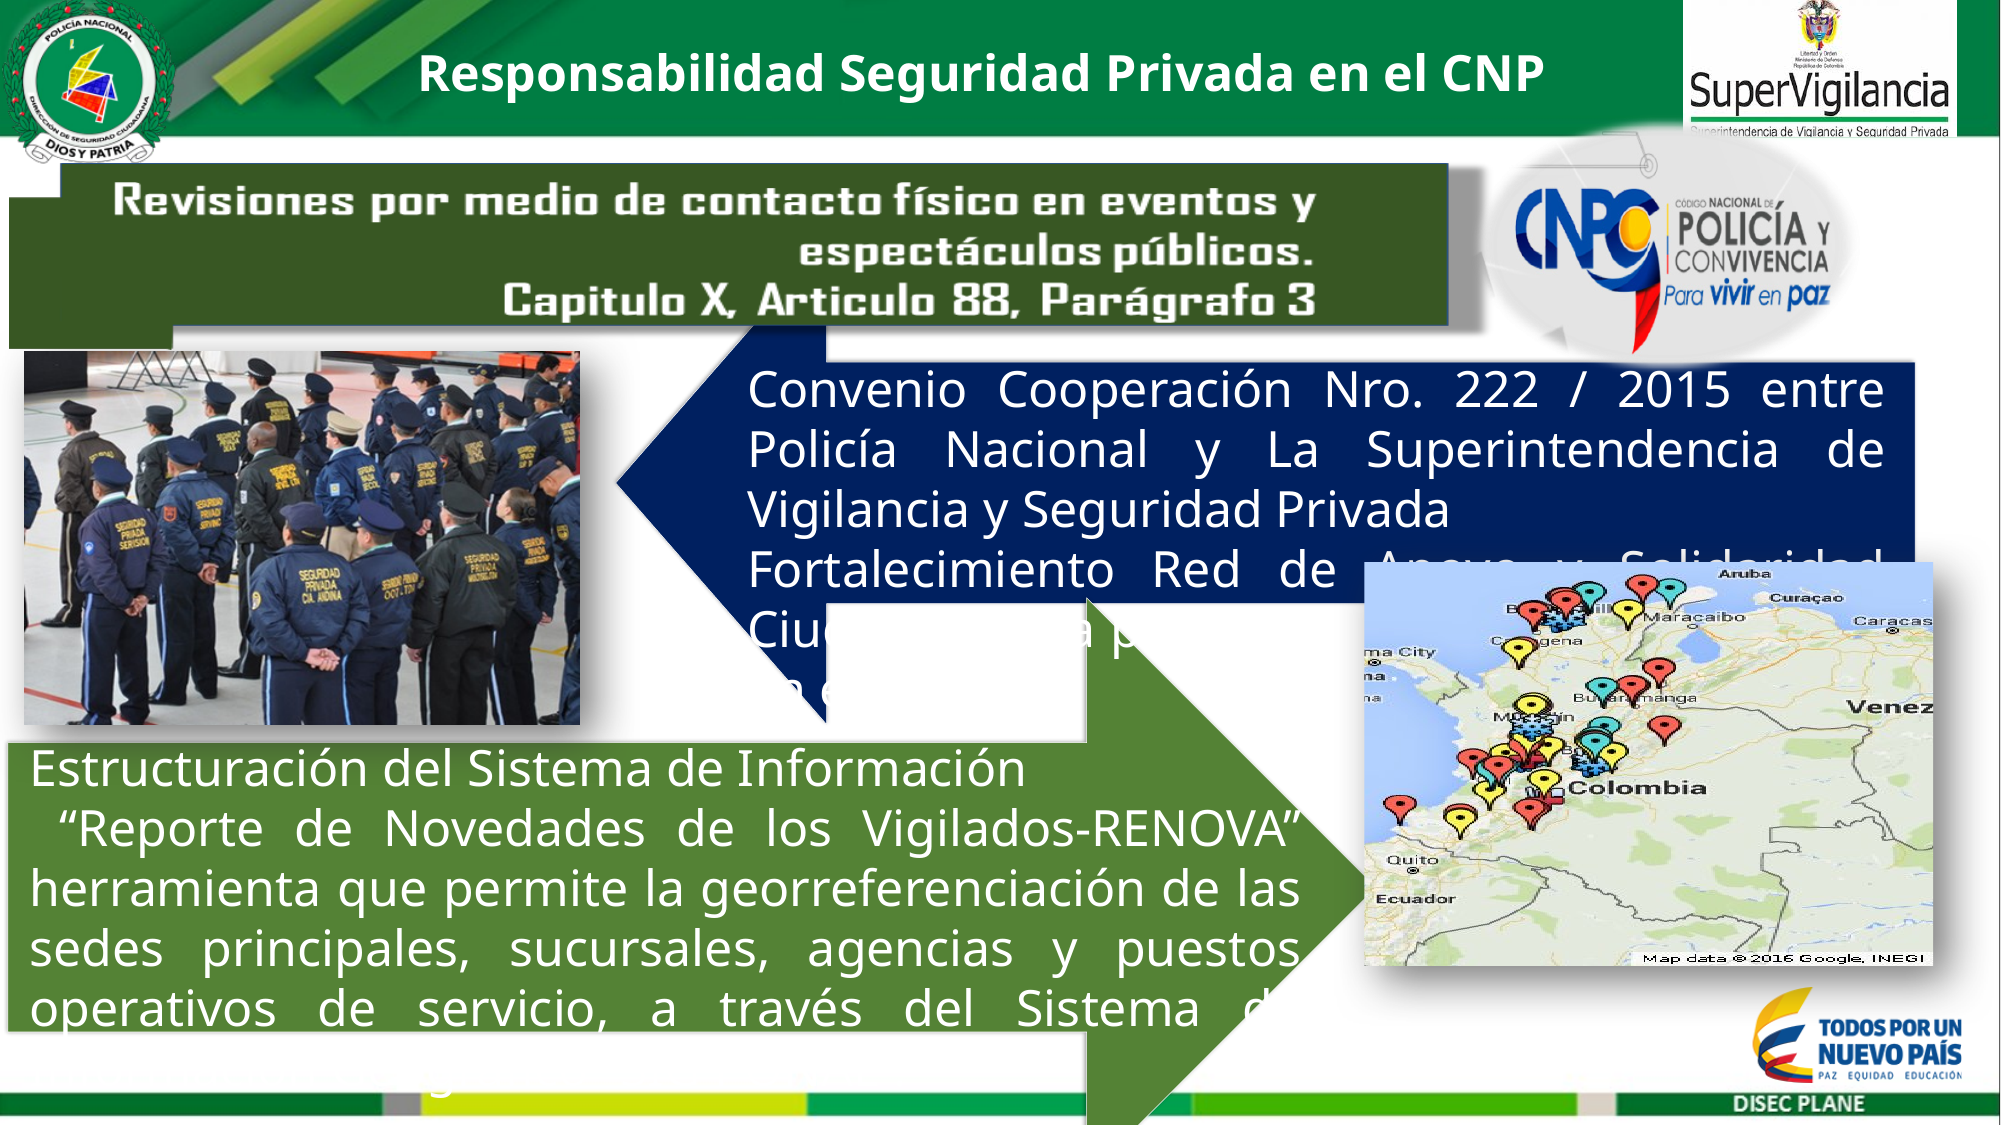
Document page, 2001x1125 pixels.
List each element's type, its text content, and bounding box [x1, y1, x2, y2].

text_box Responsabilidad Seguridad Privada en el CNP [402, 34, 1561, 109]
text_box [7, 241, 1962, 1125]
picture [0, 0, 2001, 1125]
